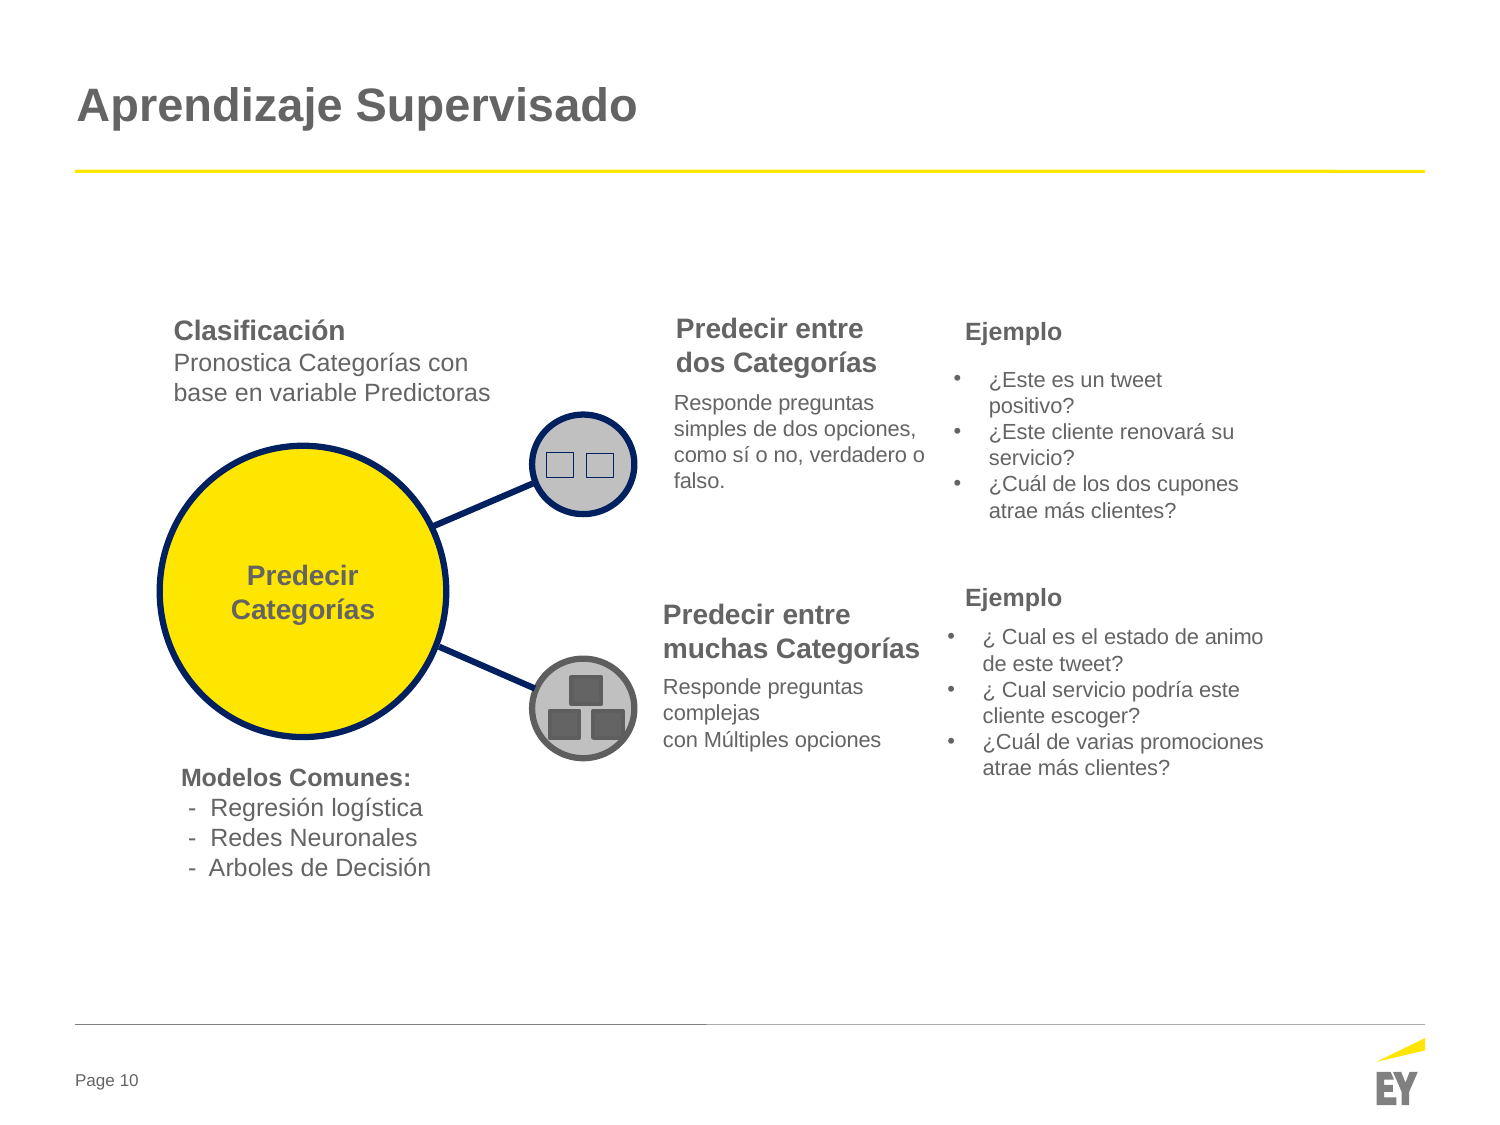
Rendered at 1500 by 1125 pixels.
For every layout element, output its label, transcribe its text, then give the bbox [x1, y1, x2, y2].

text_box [158, 270, 1281, 817]
title Aprendizaje Supervisado [76, 83, 1427, 190]
text_box Modelos Comunes: - Regresión logística - Redes Neuronales - Arboles de Decisión [166, 824, 490, 890]
